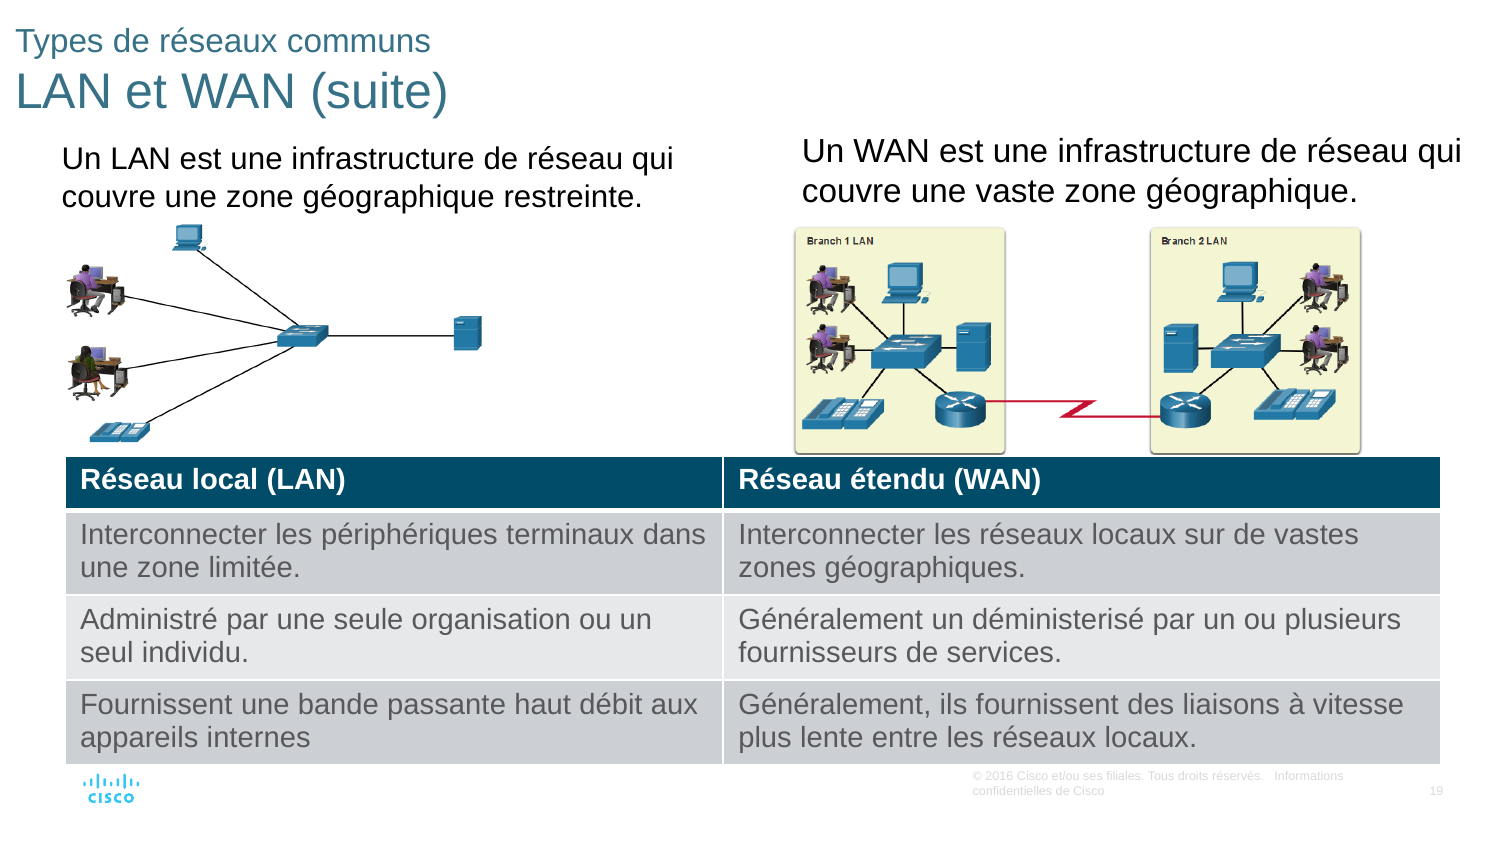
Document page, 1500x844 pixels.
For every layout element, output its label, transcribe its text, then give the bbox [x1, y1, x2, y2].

table_cell Fournissent une bande passante haut débit aux appareils internes [66, 681, 722, 764]
list Un LAN est une infrastructure de réseau qui couvre une zone géographique restreinte. [46, 130, 713, 223]
table_cell Interconnecter les réseaux locaux sur de vastes zones géographiques. [724, 513, 1440, 594]
table_cell Administré par une seule organisation ou un seul individu. [66, 596, 722, 679]
text_box Un WAN est une infrastructure de réseau qui couvre une vaste zone géographique. [787, 121, 1482, 217]
table_cell Interconnecter les périphériques terminaux dans une zone limitée. [66, 513, 722, 594]
title Types de réseaux communs LAN et WAN (suite) [0, 6, 1500, 131]
picture [790, 223, 1365, 456]
table_header Réseau local (LAN) [66, 457, 722, 508]
table_cell Généralement, ils fournissent des liaisons à vitesse plus lente entre les réseaux locaux. [724, 681, 1440, 764]
table_header Réseau étendu (WAN) [724, 457, 1440, 508]
table_cell Généralement un déministerisé par un ou plusieurs fournisseurs de services. [724, 596, 1440, 679]
picture [64, 222, 485, 444]
